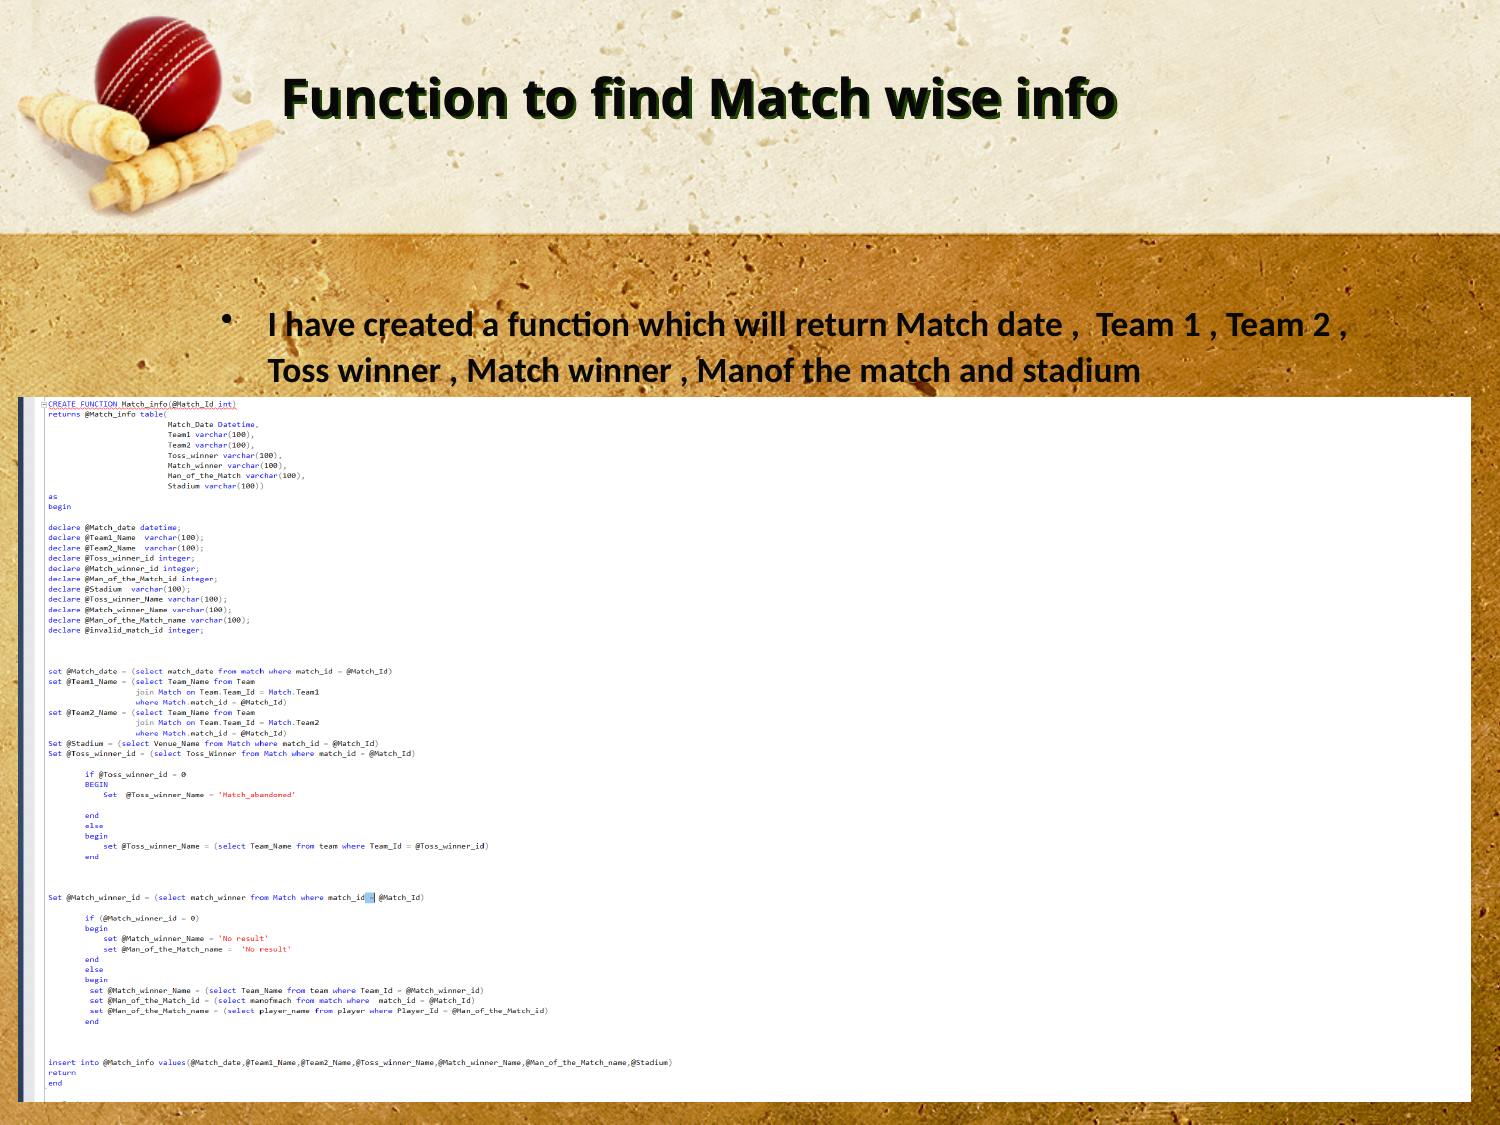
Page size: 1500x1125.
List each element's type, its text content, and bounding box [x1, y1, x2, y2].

title Function to find Match wise info [265, 42, 1424, 150]
picture [0, 0, 1500, 1125]
list I have created a function which will return Match date , Team 1 , Team 2 , Toss winner , Match winner , Manof the match and stadium [111, 290, 1389, 395]
